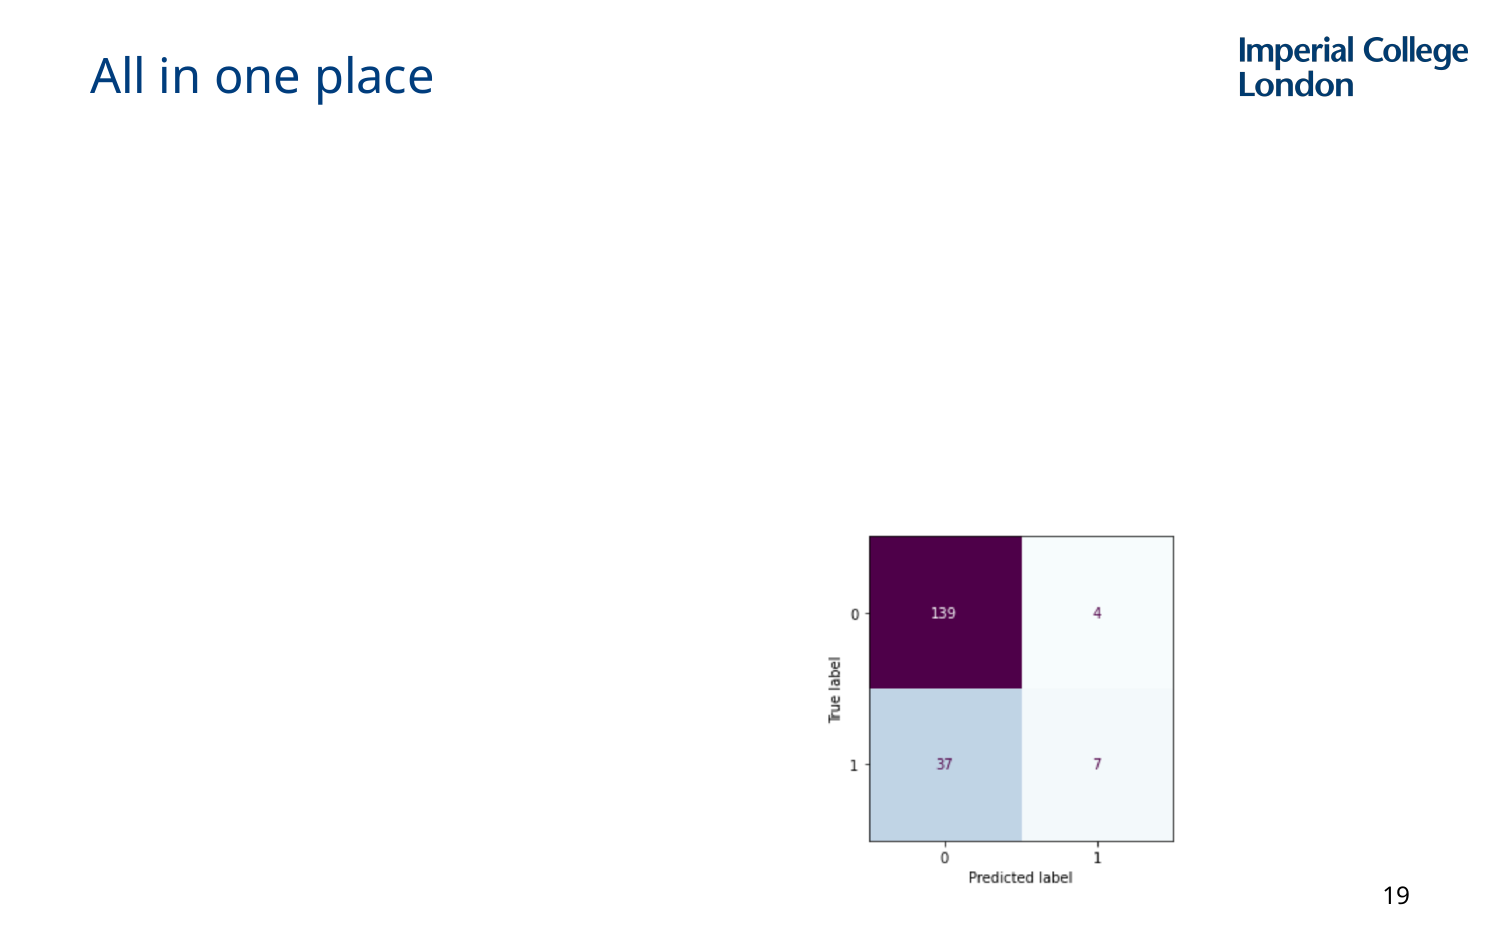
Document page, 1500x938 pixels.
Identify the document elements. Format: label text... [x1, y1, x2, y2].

slide_number 19 [1074, 872, 1426, 920]
picture [810, 522, 1196, 895]
title All in one place [75, 0, 1425, 153]
picture [1425, 18, 1486, 114]
